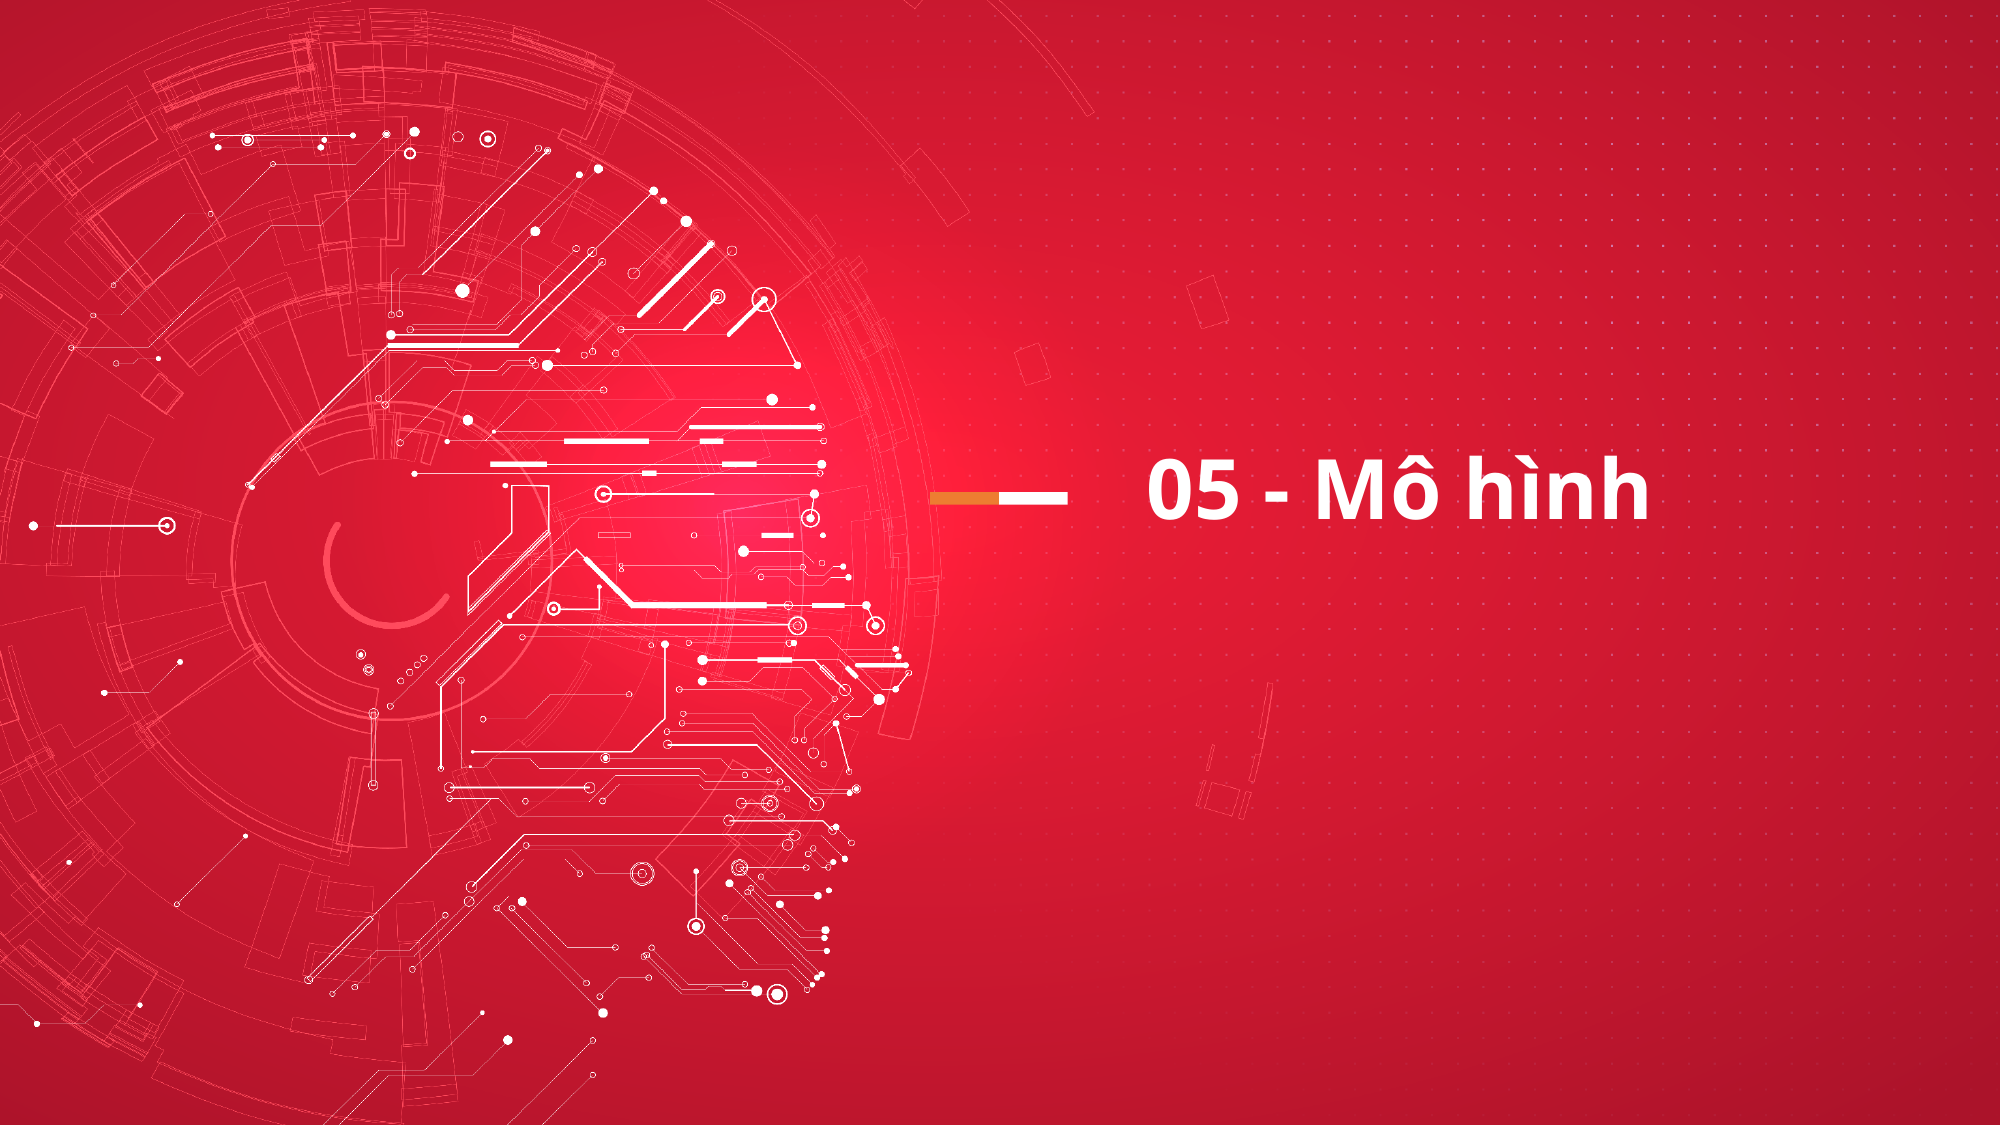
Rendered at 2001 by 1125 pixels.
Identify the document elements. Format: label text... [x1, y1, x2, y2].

text_box 05 - Mô hình [1146, 436, 1844, 537]
picture [0, 0, 2000, 1125]
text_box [930, 492, 1068, 505]
